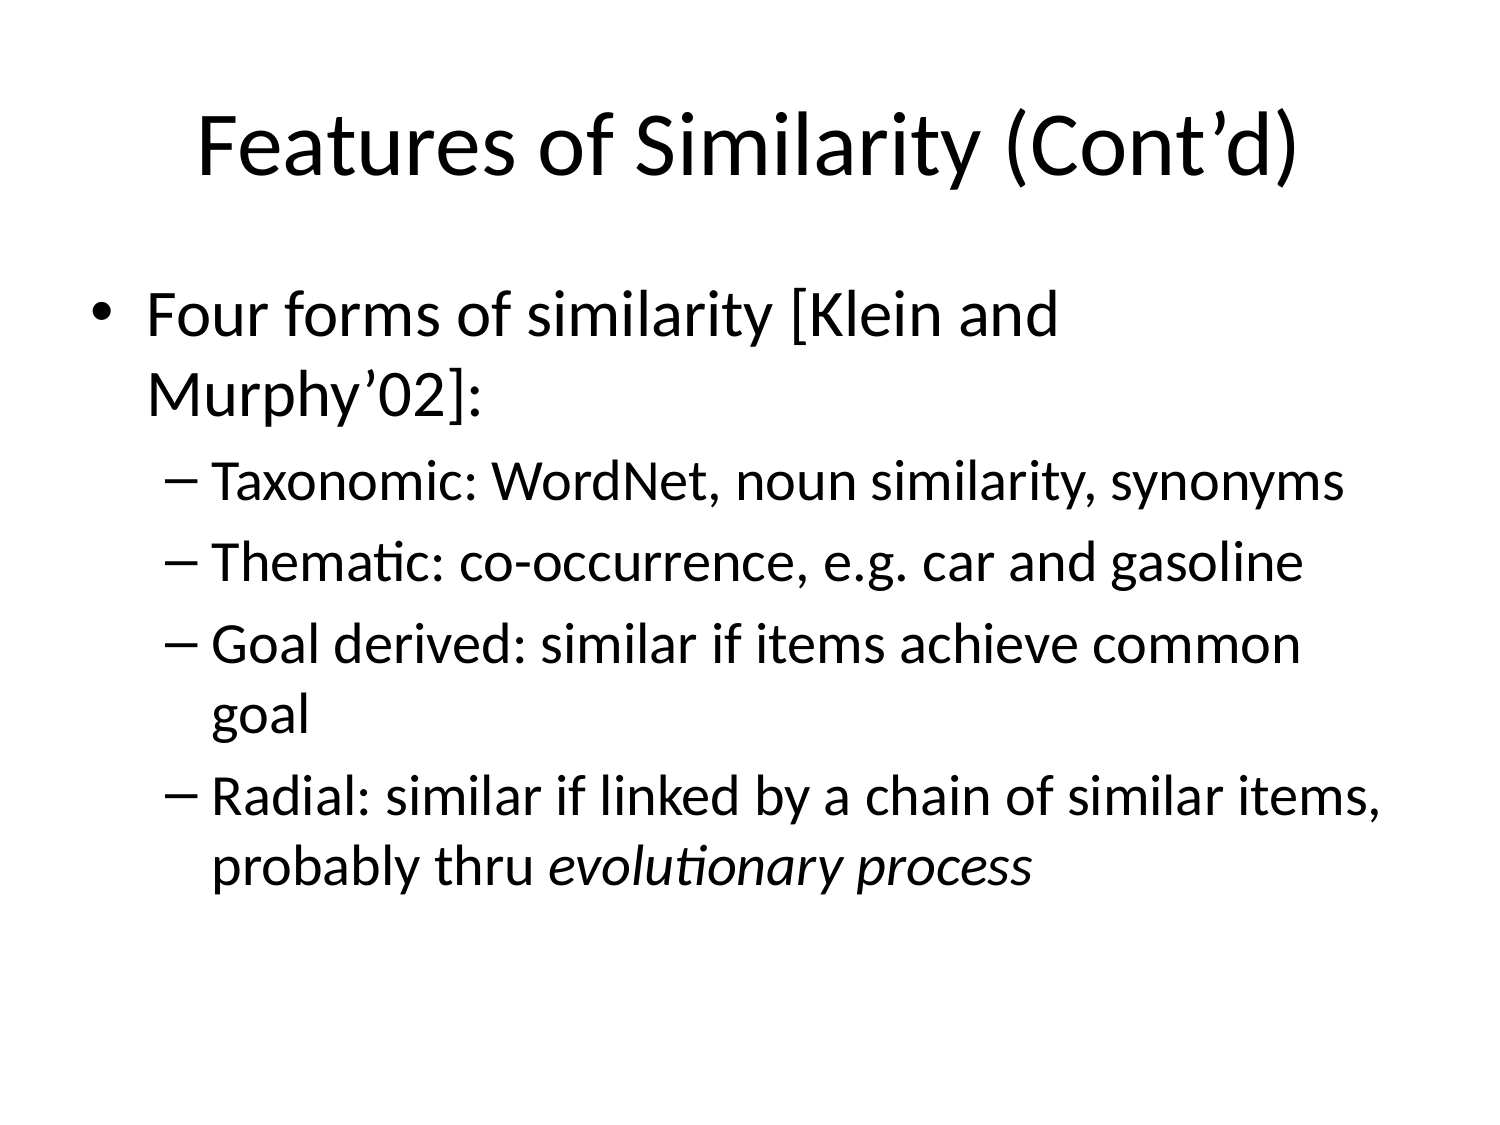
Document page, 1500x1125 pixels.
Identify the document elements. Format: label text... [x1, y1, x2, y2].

list Four forms of similarity [Klein and Murphy’02]: Taxonomic: WordNet, noun similarity, synonyms Thematic: co-occurrence, e.g. car and gasoline Goal derived: similar if items achieve common goal Radial: similar if linked by a chain of similar items, probably thru evolutionary process [75, 262, 1425, 1005]
title Features of Similarity (Cont’d) [75, 45, 1425, 233]
